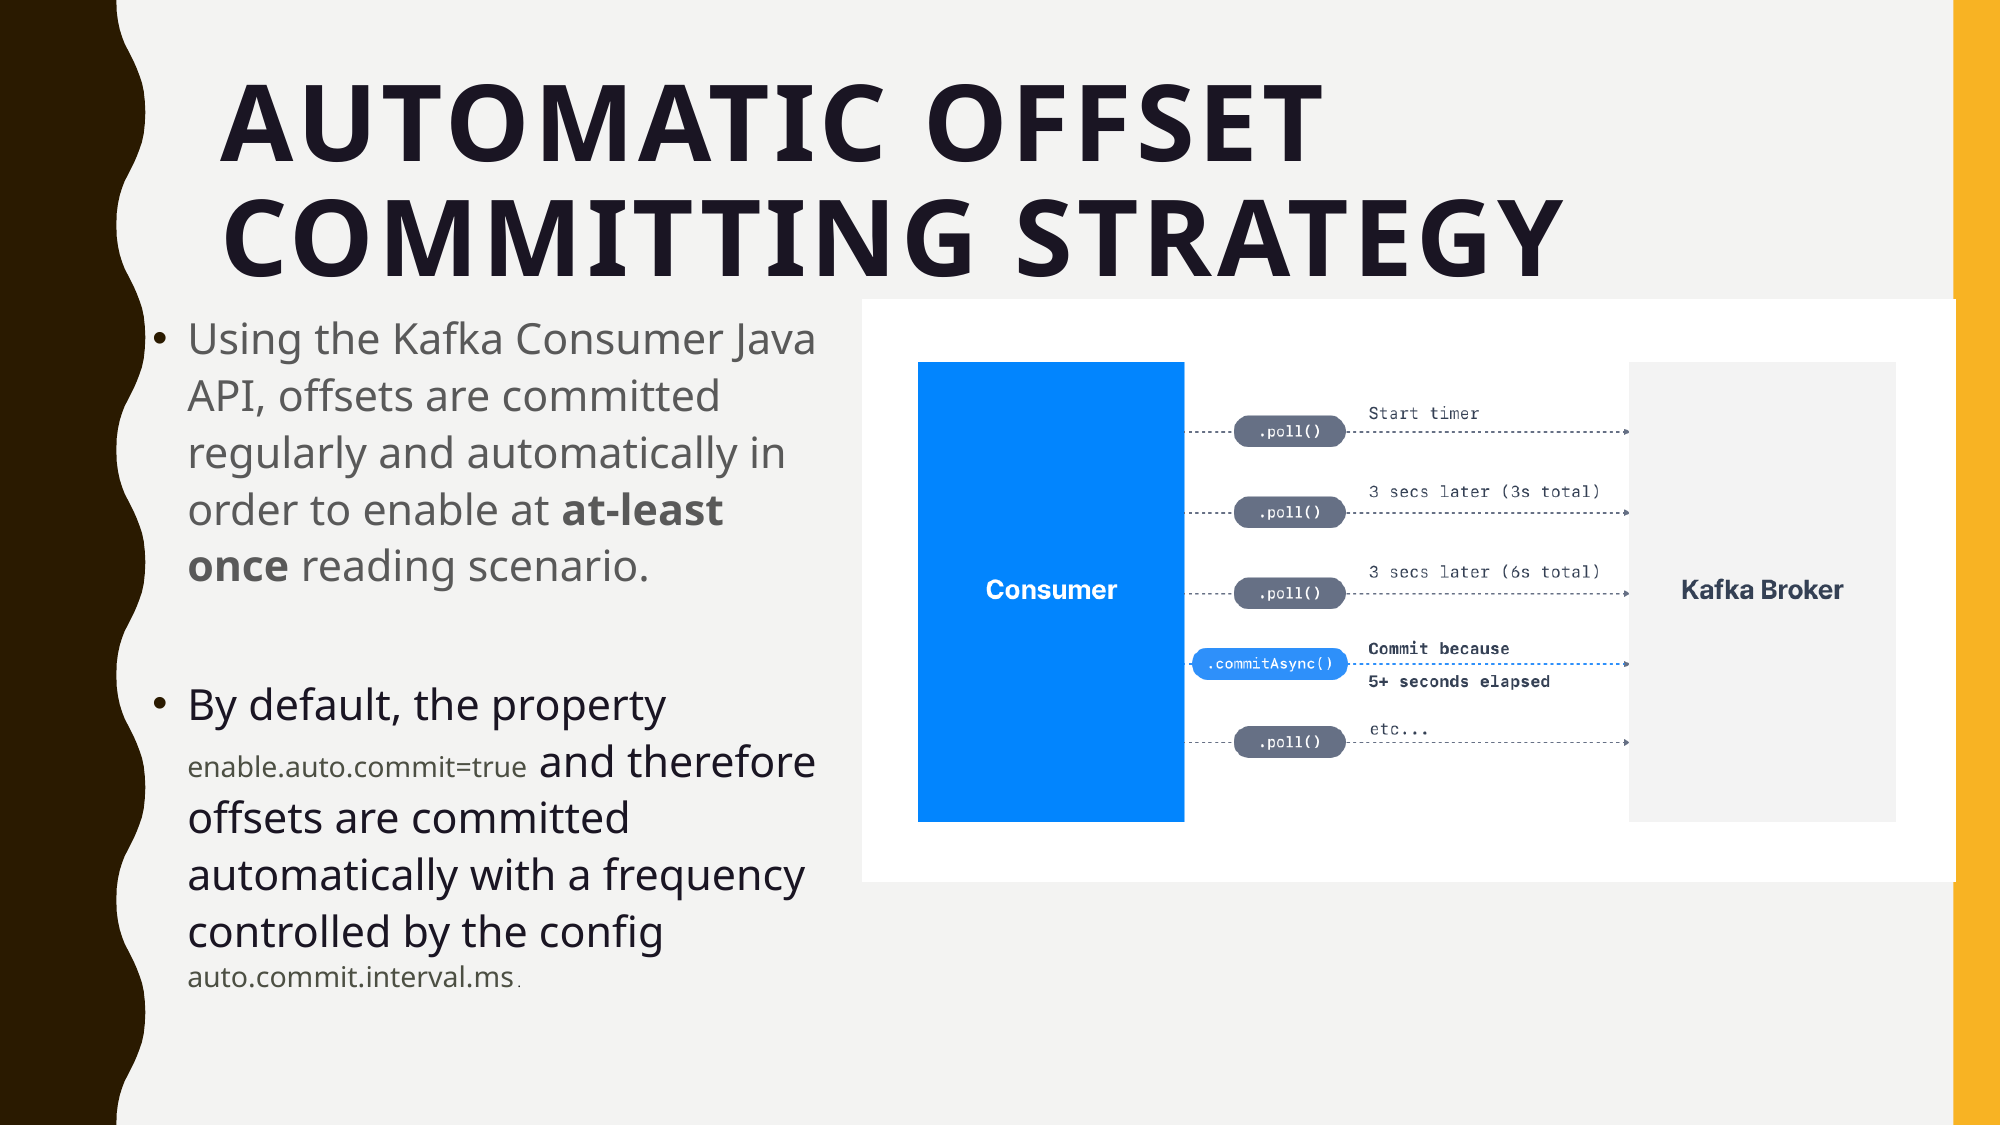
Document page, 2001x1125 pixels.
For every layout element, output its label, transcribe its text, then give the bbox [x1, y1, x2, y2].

title Automatic Offset Committing Strategy [205, 62, 1875, 308]
picture [862, 299, 1956, 882]
list Using the Kafka Consumer Java API, offsets are committed regularly and automatically in order to enable at at-least once reading scenario. By default, the property enable.auto.commit=true and therefore offsets are committed automatically with a frequency controlled by the config auto.commit.interval.ms . [137, 299, 850, 1014]
